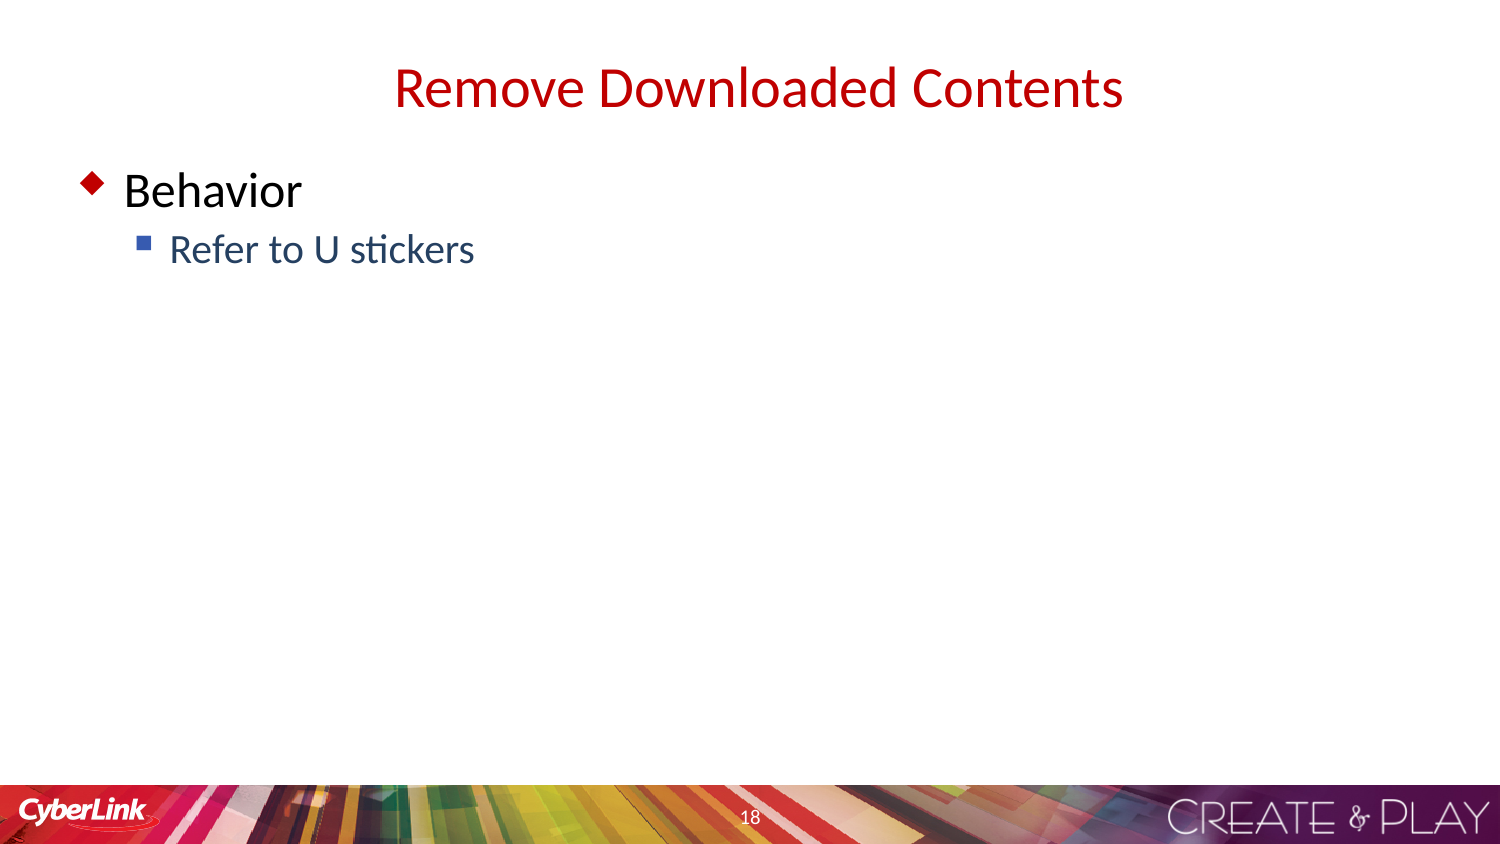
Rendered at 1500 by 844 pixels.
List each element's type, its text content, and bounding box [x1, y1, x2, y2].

list Behavior Refer to U stickers [62, 150, 1438, 788]
title Remove Downloaded Contents [61, 37, 1439, 132]
slide_number 18 [712, 793, 788, 839]
picture [0, 785, 1500, 844]
